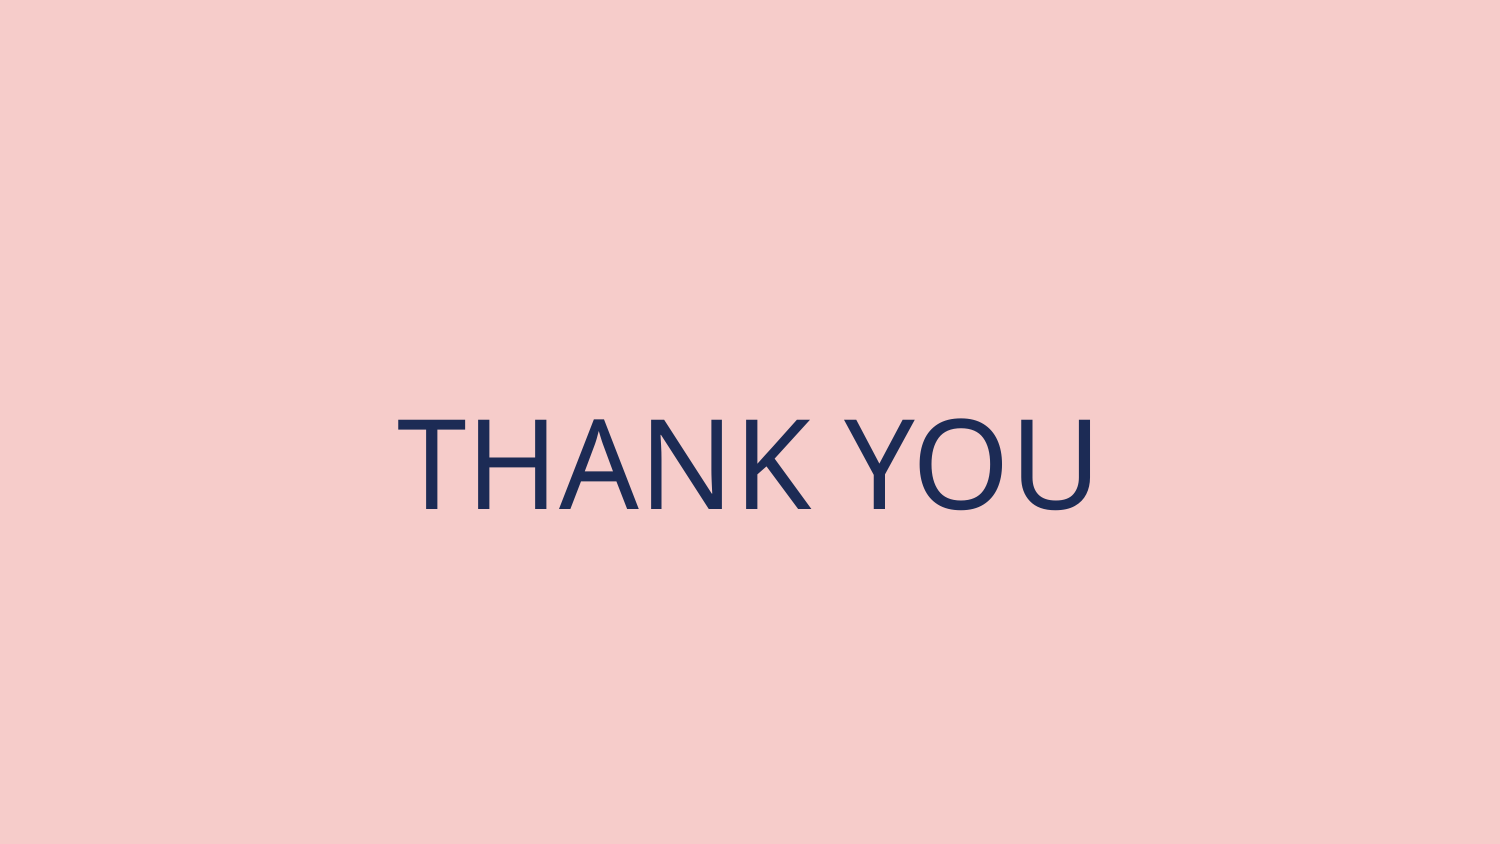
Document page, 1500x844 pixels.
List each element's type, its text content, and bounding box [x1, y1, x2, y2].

subtitle THANK YOU [197, 346, 1303, 498]
